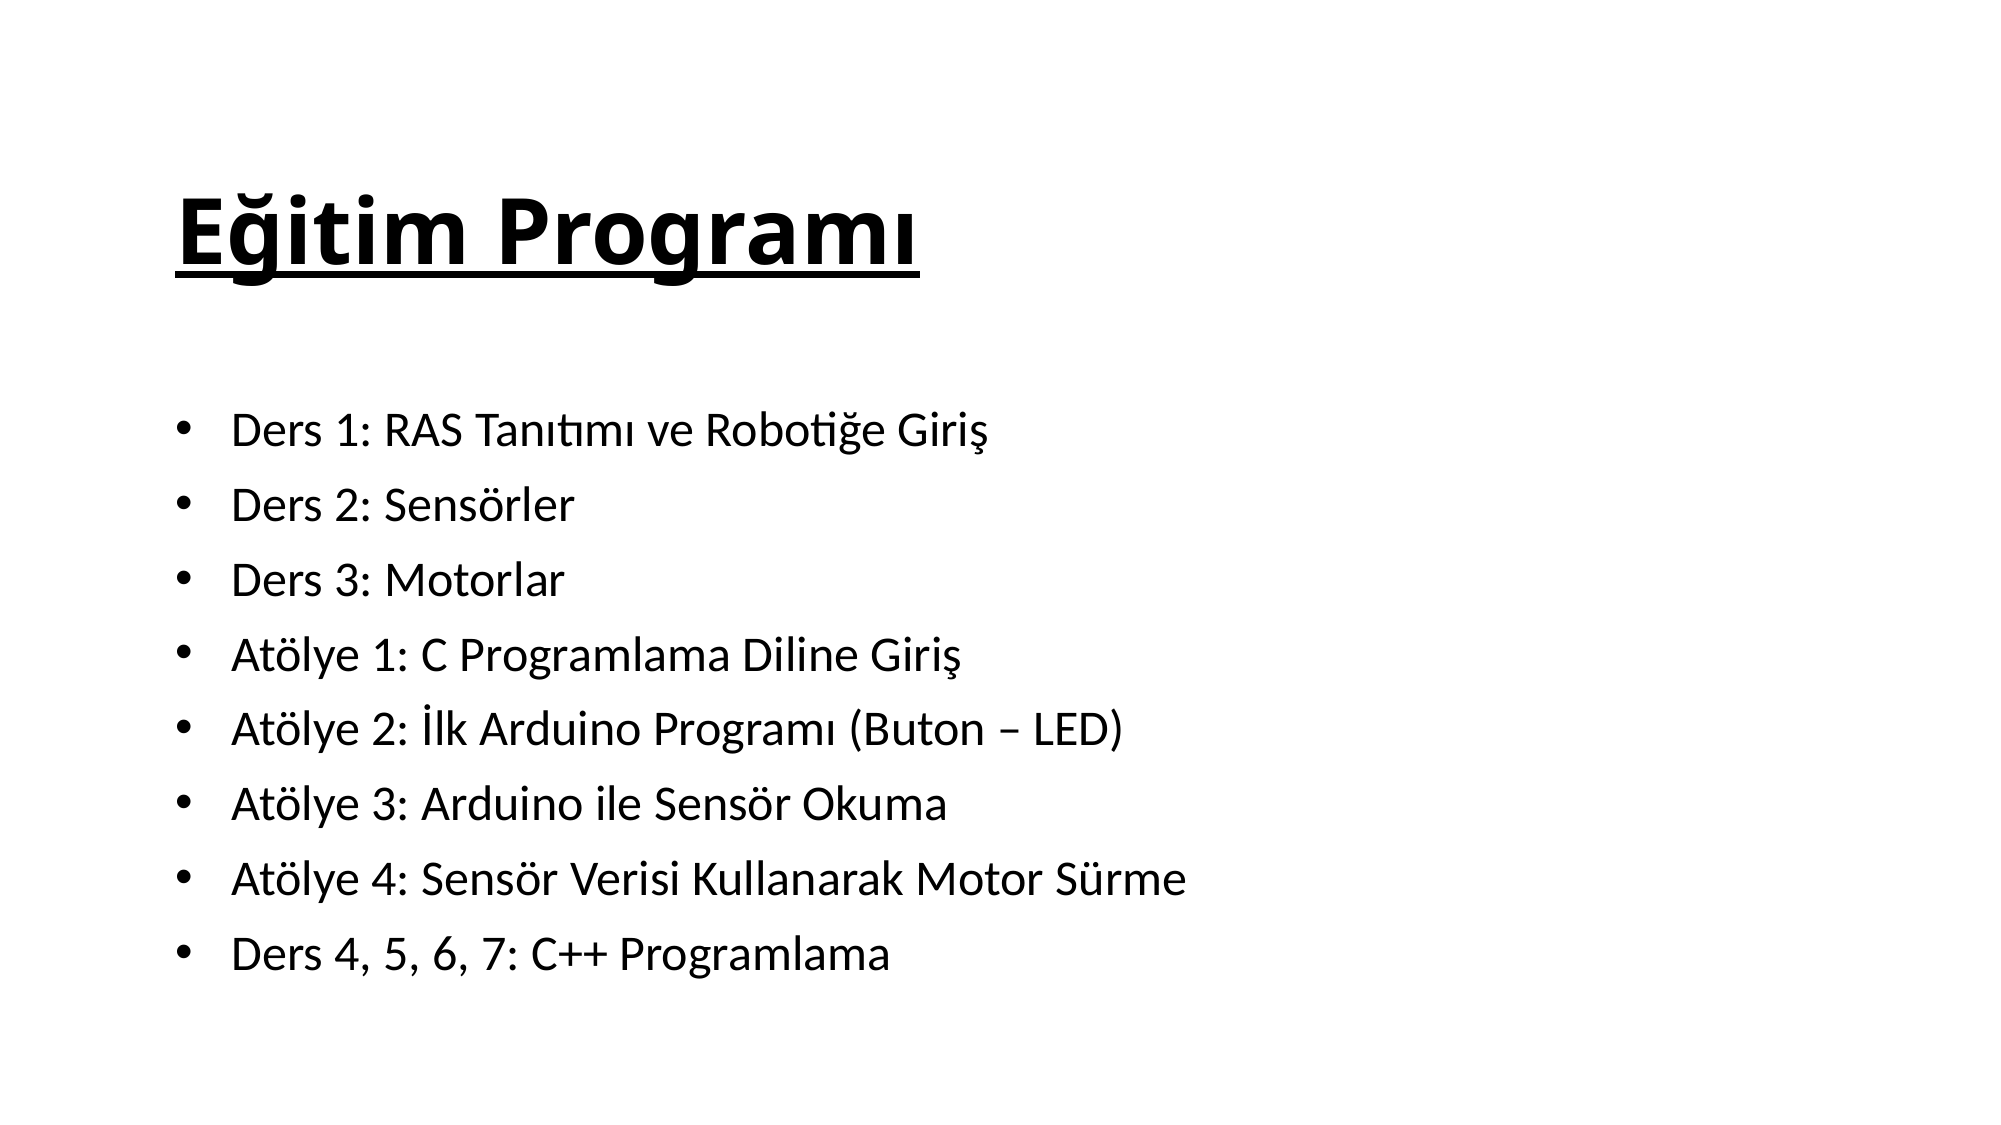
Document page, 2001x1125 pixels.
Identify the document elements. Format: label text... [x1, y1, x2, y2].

title Eğitim Programı [160, 80, 1840, 292]
subtitle Ders 1: RAS Tanıtımı ve Robotiğe Giriş Ders 2: Sensörler Ders 3: Motorlar Atölye 1: C Programlama Diline Giriş Atölye 2: İlk Arduino Programı (Buton – LED) Atölye 3: Arduino ile Sensör Okuma Atölye 4: Sensör Verisi Kullanarak Motor Sürme Ders 4, 5, 6, 7: C++ Programlama [160, 395, 1840, 1058]
